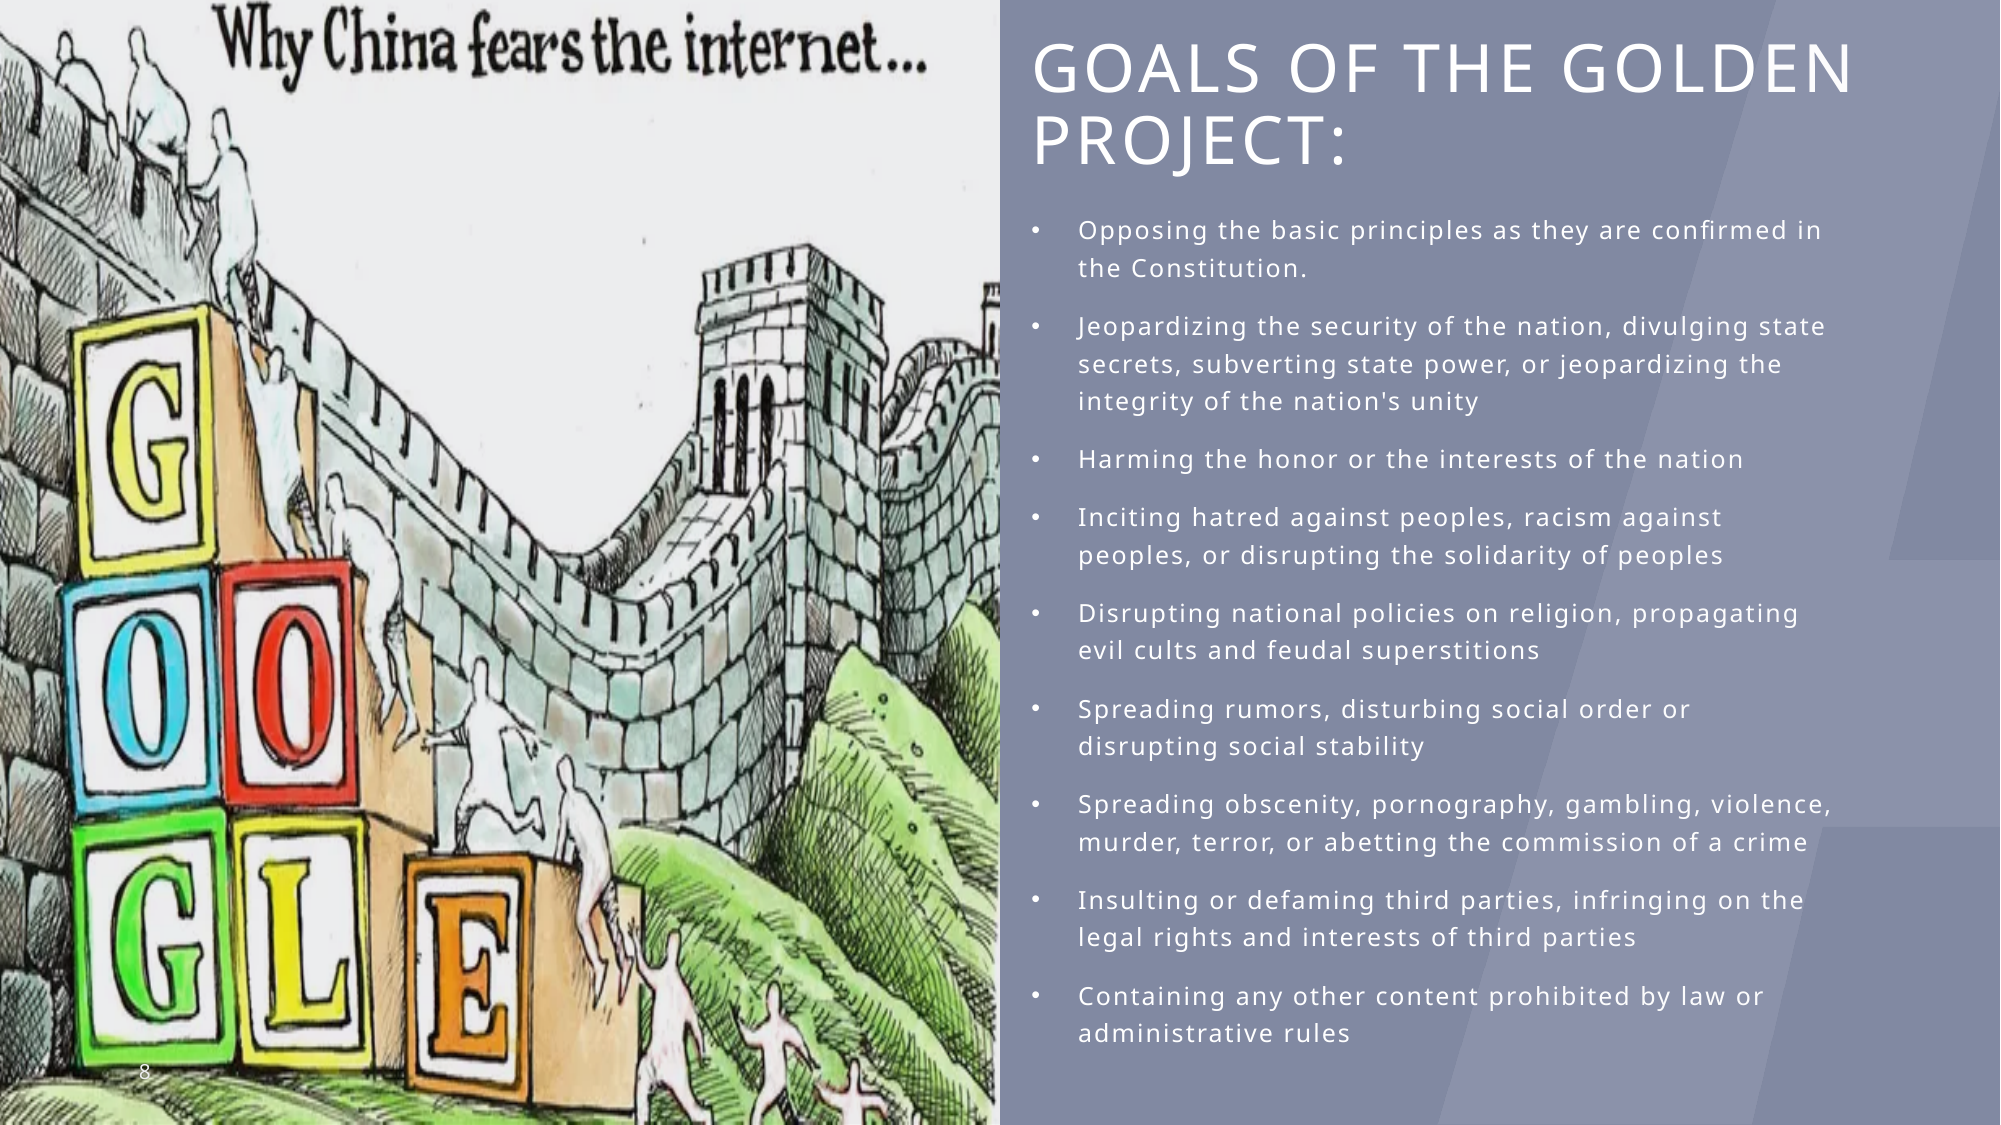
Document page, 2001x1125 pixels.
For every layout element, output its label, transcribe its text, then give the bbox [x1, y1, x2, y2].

title Goals of the golden project: [1016, 27, 1437, 109]
picture [1437, 0, 2000, 1125]
picture [0, 0, 1000, 1125]
list Opposing the basic principles as they are confirmed in the Constitution. Jeopardizing the security of the nation, divulging state secrets, subverting state power, or jeopardizing the integrity of the nation's unity Harming the honor or the interests of the nation Inciting hatred against peoples, racism against peoples, or disrupting the solidarity of peoples Disrupting national policies on religion, propagating evil cults and feudal superstitions Spreading rumors, disturbing social order or disrupting social stability Spreading obscenity, pornography, gambling, violence, murder, terror, or abetting the commission of a crime Insulting or defaming third parties, infringing on the legal rights and interests of third parties Containing any other content prohibited by law or administrative rules [1016, 200, 1437, 246]
